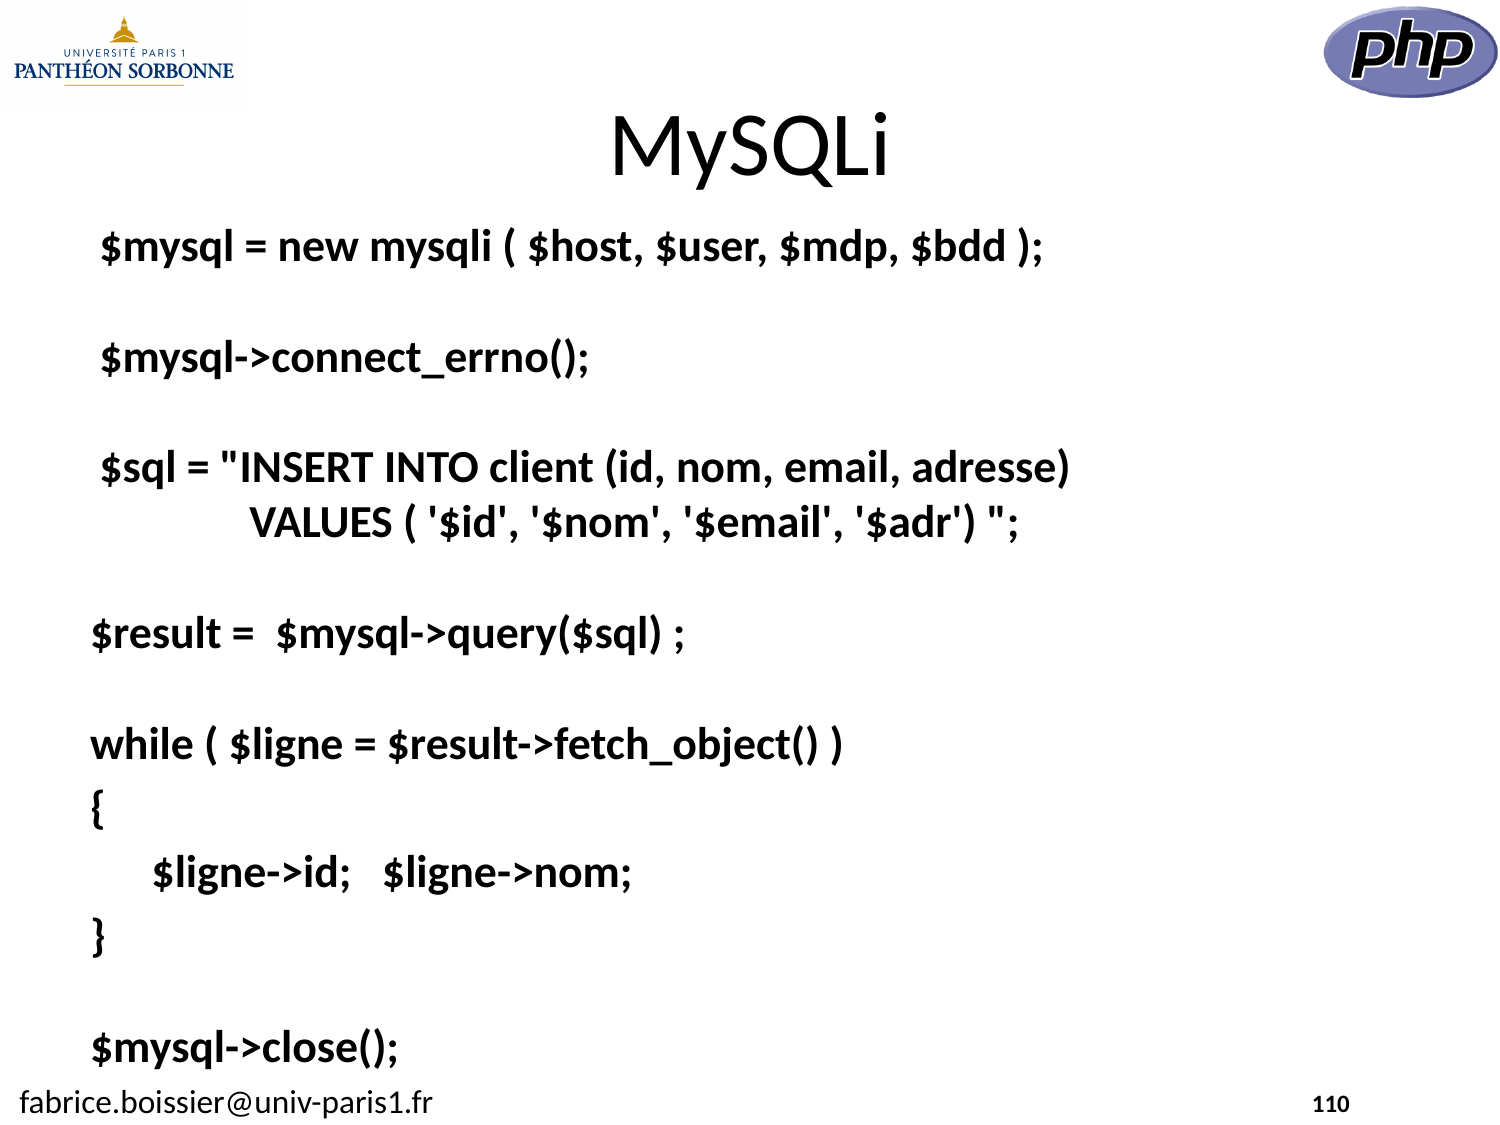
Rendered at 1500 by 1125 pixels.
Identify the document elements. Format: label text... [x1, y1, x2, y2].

slide_number 110 [1156, 1072, 1500, 1125]
list $mysql = new mysqli ( $host, $user, $mdp, $bdd ); $mysql->connect_errno(); $sql = "INSERT INTO client (id, nom, email, adresse) VALUES ( '$id', '$nom', '$email', '$adr') "; $result = $mysql->query($sql) ; while ( $ligne = $result->fetch_object() ) { $ligne->id; $ligne->nom; } $mysql->close(); [75, 208, 1425, 1114]
picture [1321, 0, 1500, 119]
picture [0, 2, 248, 114]
title MySQLi [75, 45, 1425, 208]
